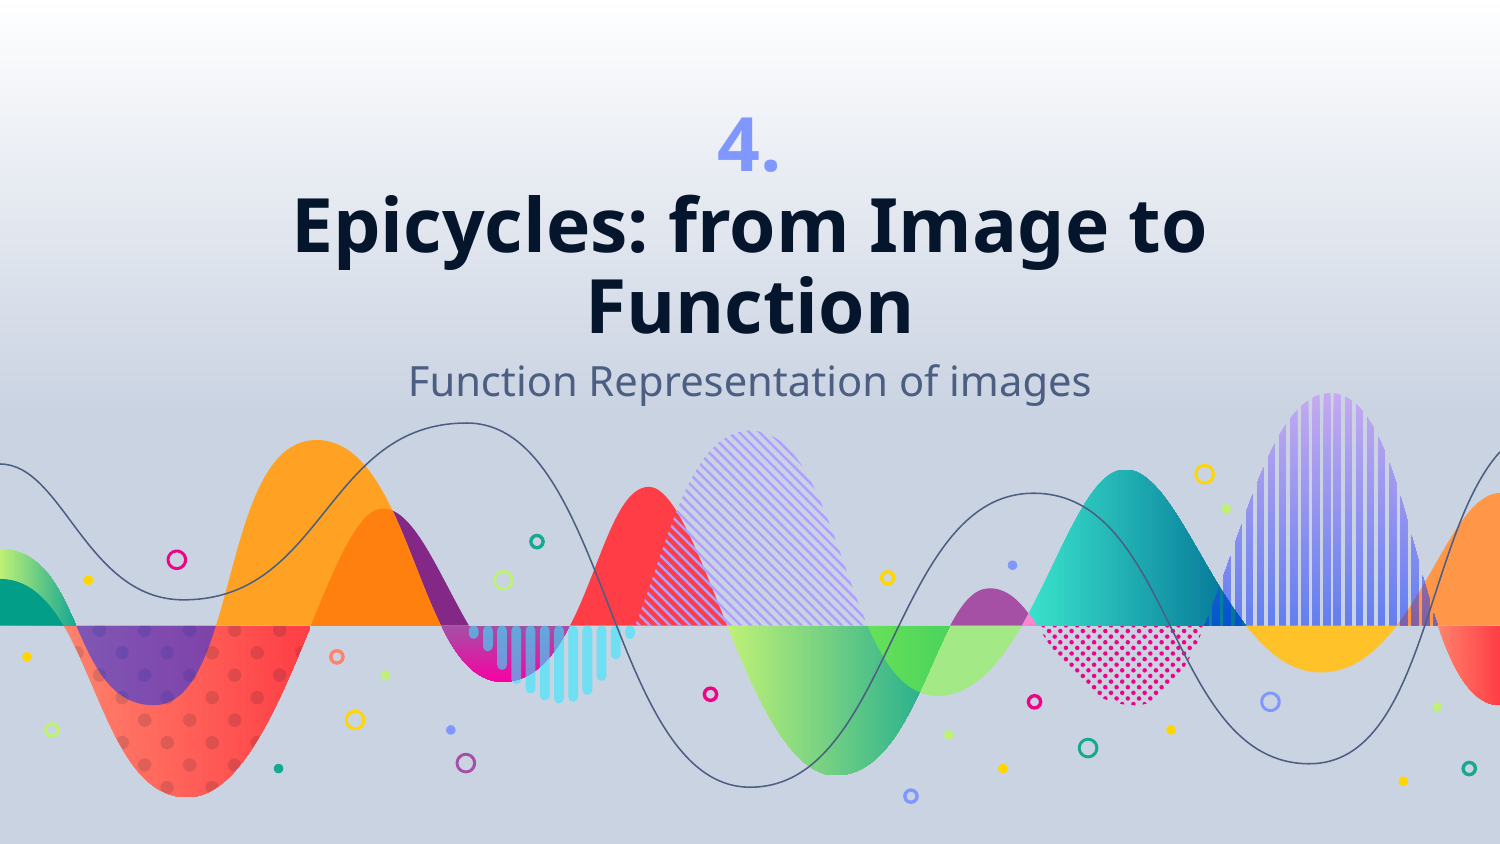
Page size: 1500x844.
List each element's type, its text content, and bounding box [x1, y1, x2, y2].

title 4. Epicycles: from Image to Function [140, 182, 1360, 347]
subtitle Function Representation of images [140, 347, 1360, 406]
